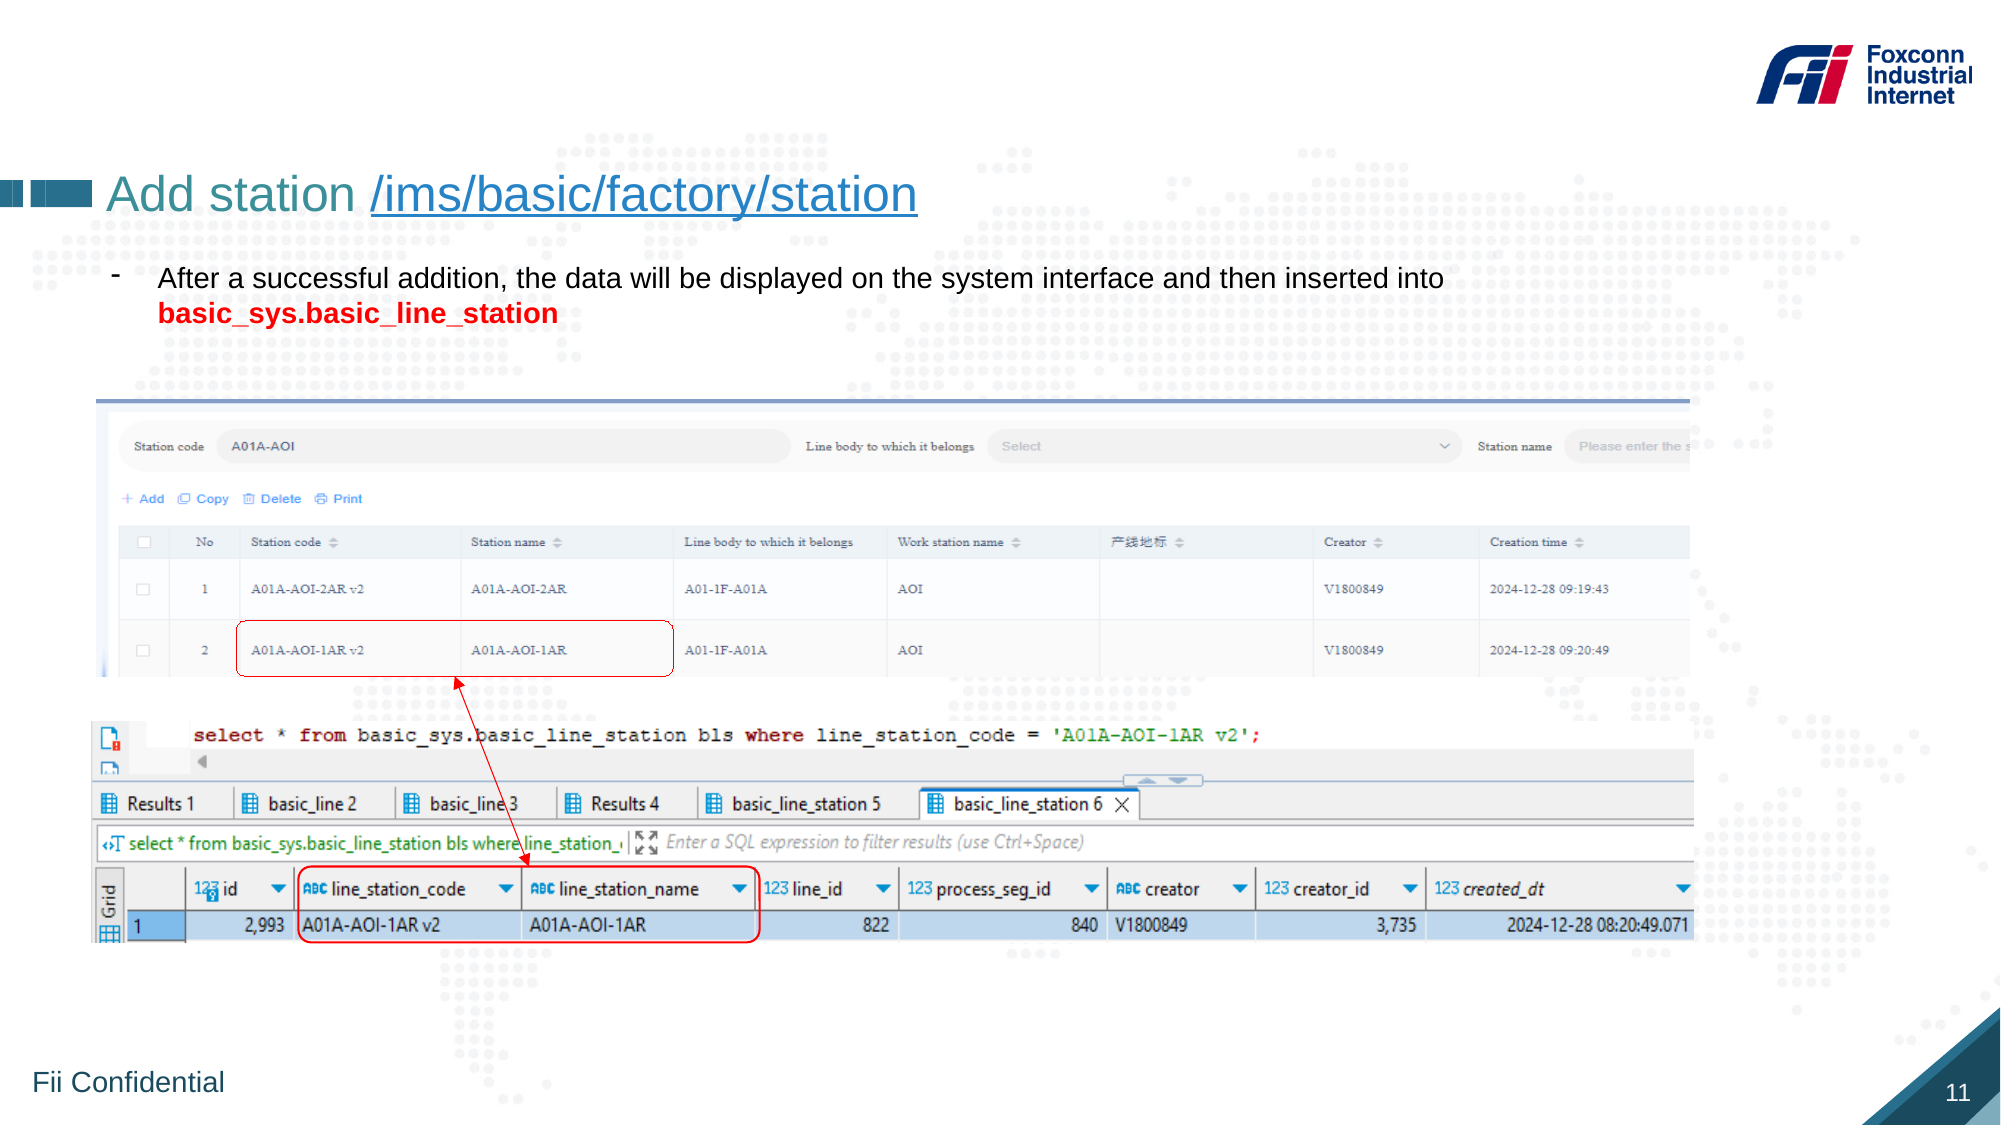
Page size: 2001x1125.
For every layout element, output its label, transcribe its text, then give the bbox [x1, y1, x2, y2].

title Add station /ims/basic/factory/station [91, 160, 1694, 227]
text_box After a successful addition, the data will be displayed on the system interface and then inserted into basic_sys.basic_line_station [96, 252, 1488, 372]
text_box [454, 676, 529, 867]
picture [0, 0, 2000, 1125]
